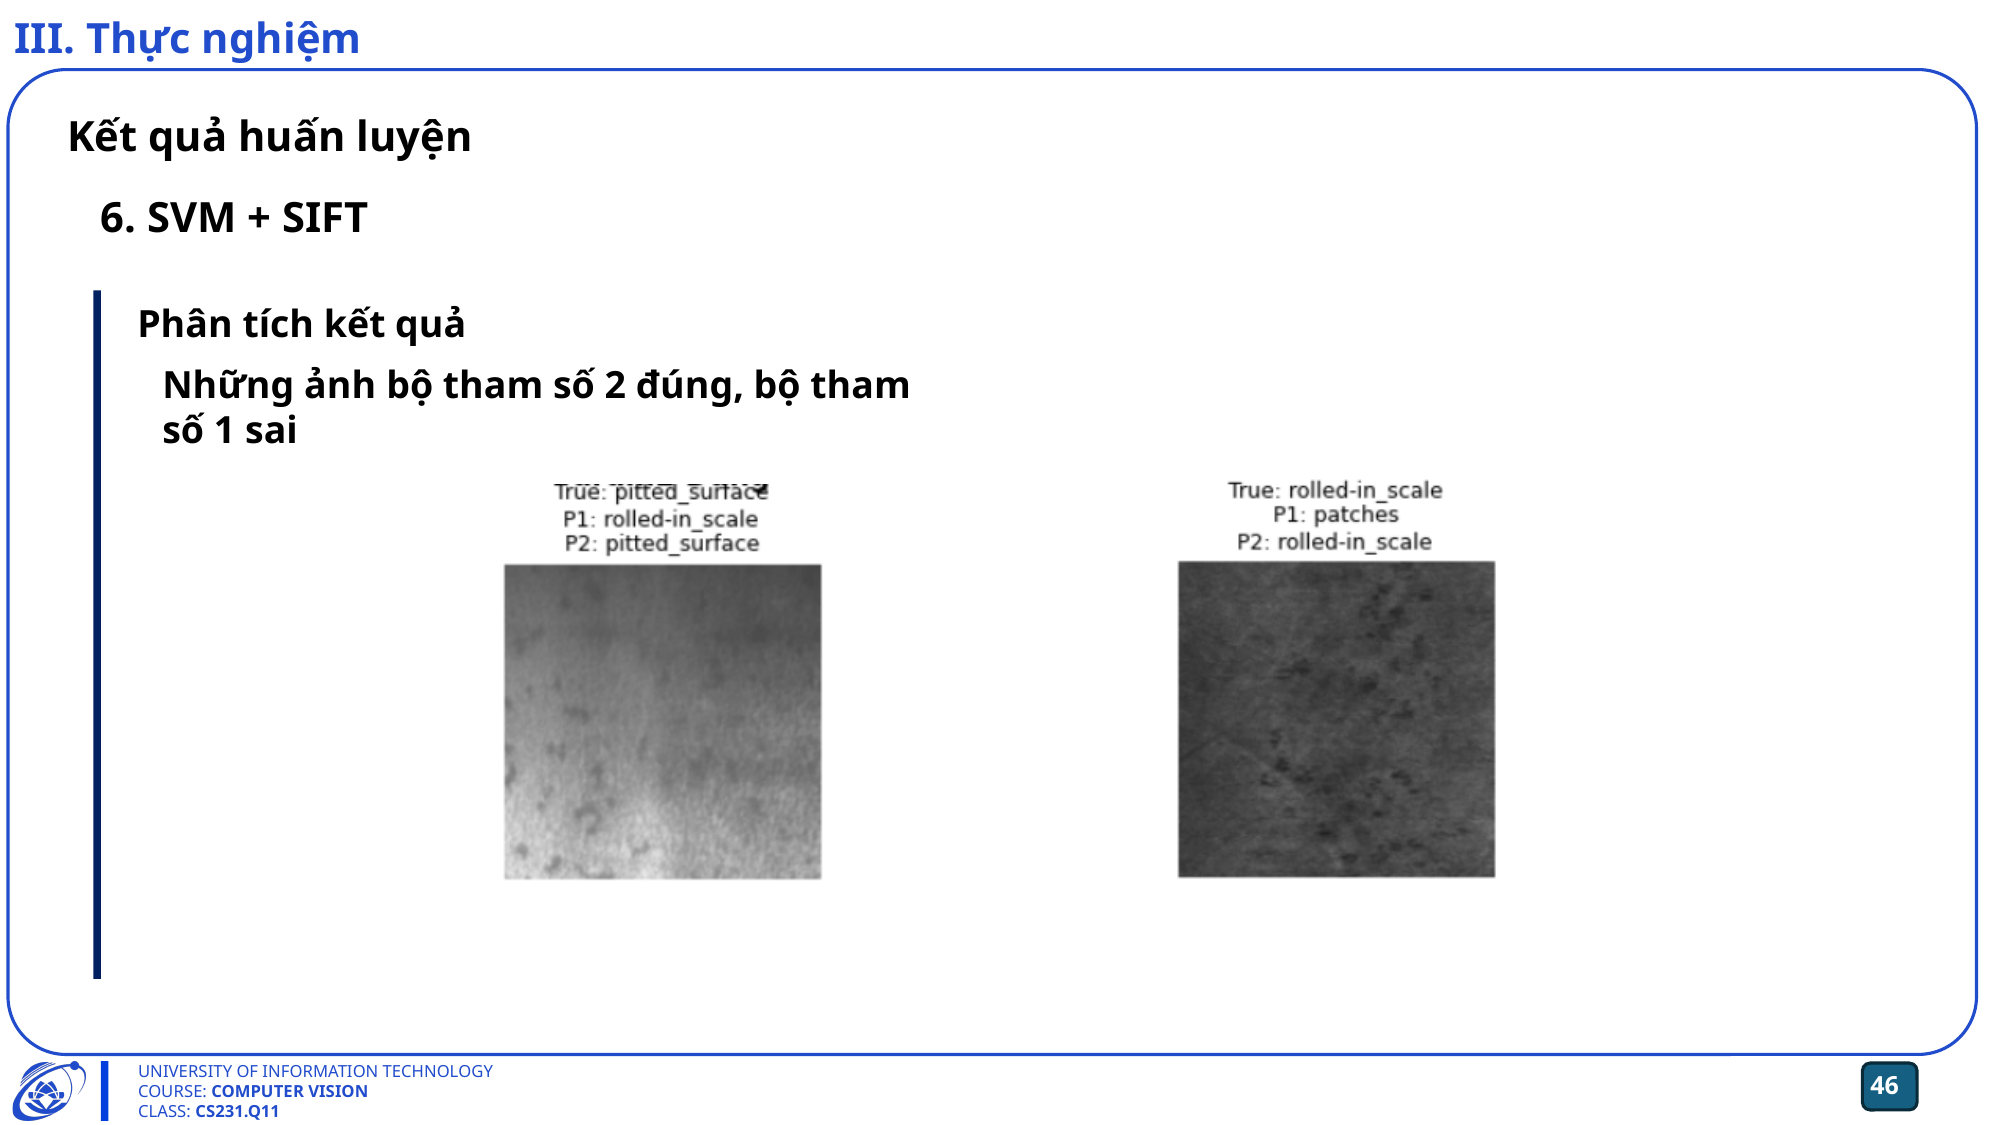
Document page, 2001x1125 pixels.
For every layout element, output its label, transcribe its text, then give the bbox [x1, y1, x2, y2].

text_box Những ảnh bộ tham số 2 đúng, bộ tham số 1 sai [147, 353, 950, 459]
text_box [99, 1059, 110, 1122]
text_box Phân tích kết quả [122, 292, 925, 353]
text_box [12, 1061, 86, 1121]
slide_number 46 [1464, 1056, 1914, 1117]
text_box III. Thực nghiệm [0, 4, 1012, 69]
text_box Kết quả huấn luyện [52, 102, 860, 168]
text_box [92, 289, 102, 980]
text_box [7, 69, 1977, 1055]
text_box [1914, 1062, 1919, 1111]
text_box UNIVERSITY OF INFORMATION TECHNOLOGY COURSE: COMPUTER VISION CLASS: CS231.Q11 [123, 1055, 883, 1125]
picture [499, 484, 827, 886]
text_box 6. SVM + SIFT [85, 183, 1012, 248]
picture [1173, 471, 1508, 886]
